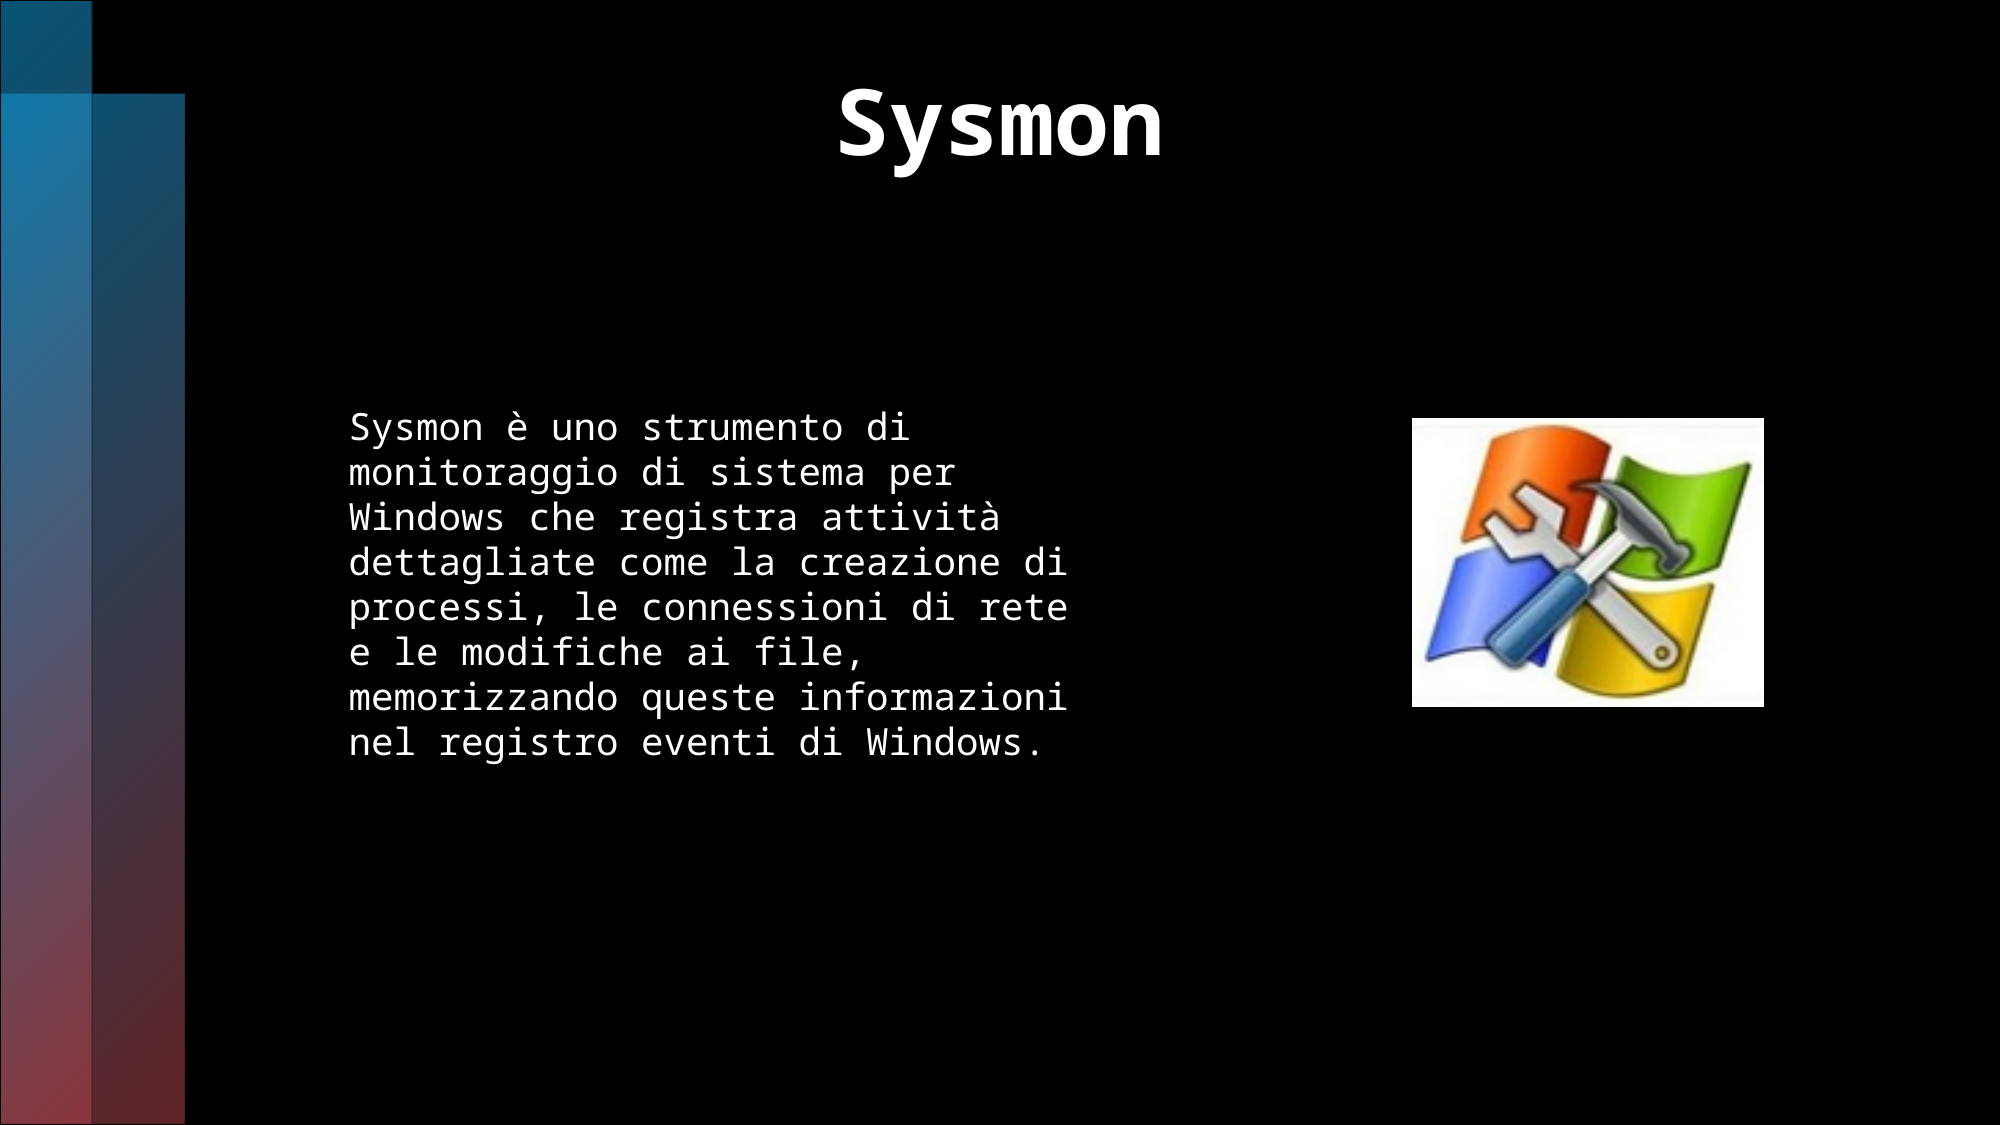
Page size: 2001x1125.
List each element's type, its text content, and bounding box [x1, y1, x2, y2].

title Sysmon [630, 56, 1370, 311]
picture [1412, 418, 1764, 707]
text_box Sysmon è uno strumento di monitoraggio di sistema per Windows che registra attività dettagliate come la creazione di processi, le connessioni di rete e le modifiche ai file, memorizzando queste informazioni nel registro eventi di Windows. [333, 350, 1092, 771]
